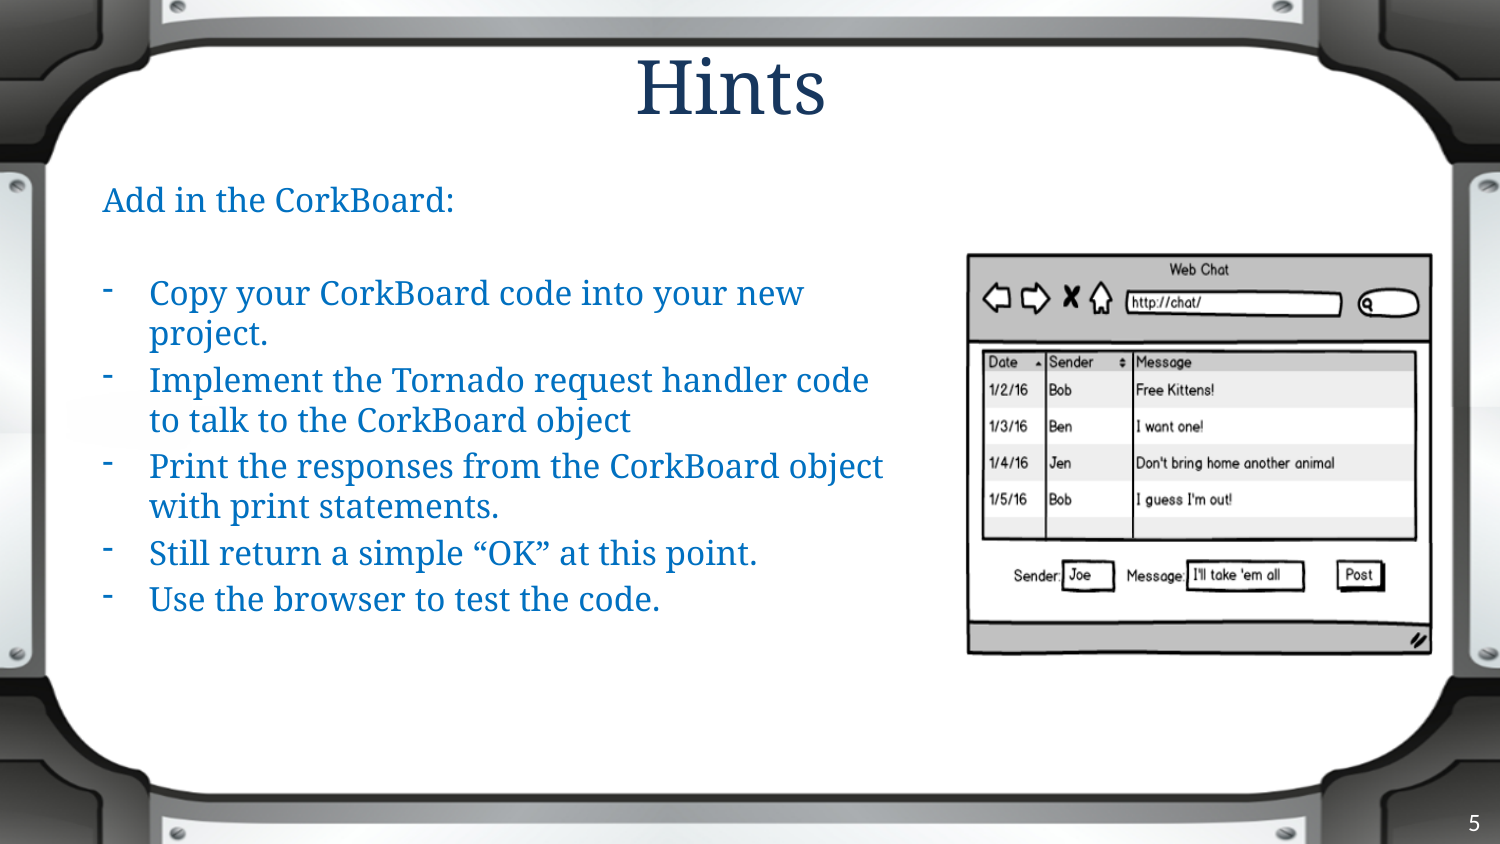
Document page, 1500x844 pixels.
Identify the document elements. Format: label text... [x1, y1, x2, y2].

text_box Add in the CorkBoard: Copy your CorkBoard code into your new project. Implement the Tornado request handler code to talk to the CorkBoard object Print the responses from the CorkBoard object with print statements. Still return a simple “OK” at this point. Use the browser to test the code. [87, 171, 925, 626]
slide_number 5 [1395, 798, 1496, 844]
picture [0, 0, 1500, 844]
title Hints [87, 34, 1375, 135]
